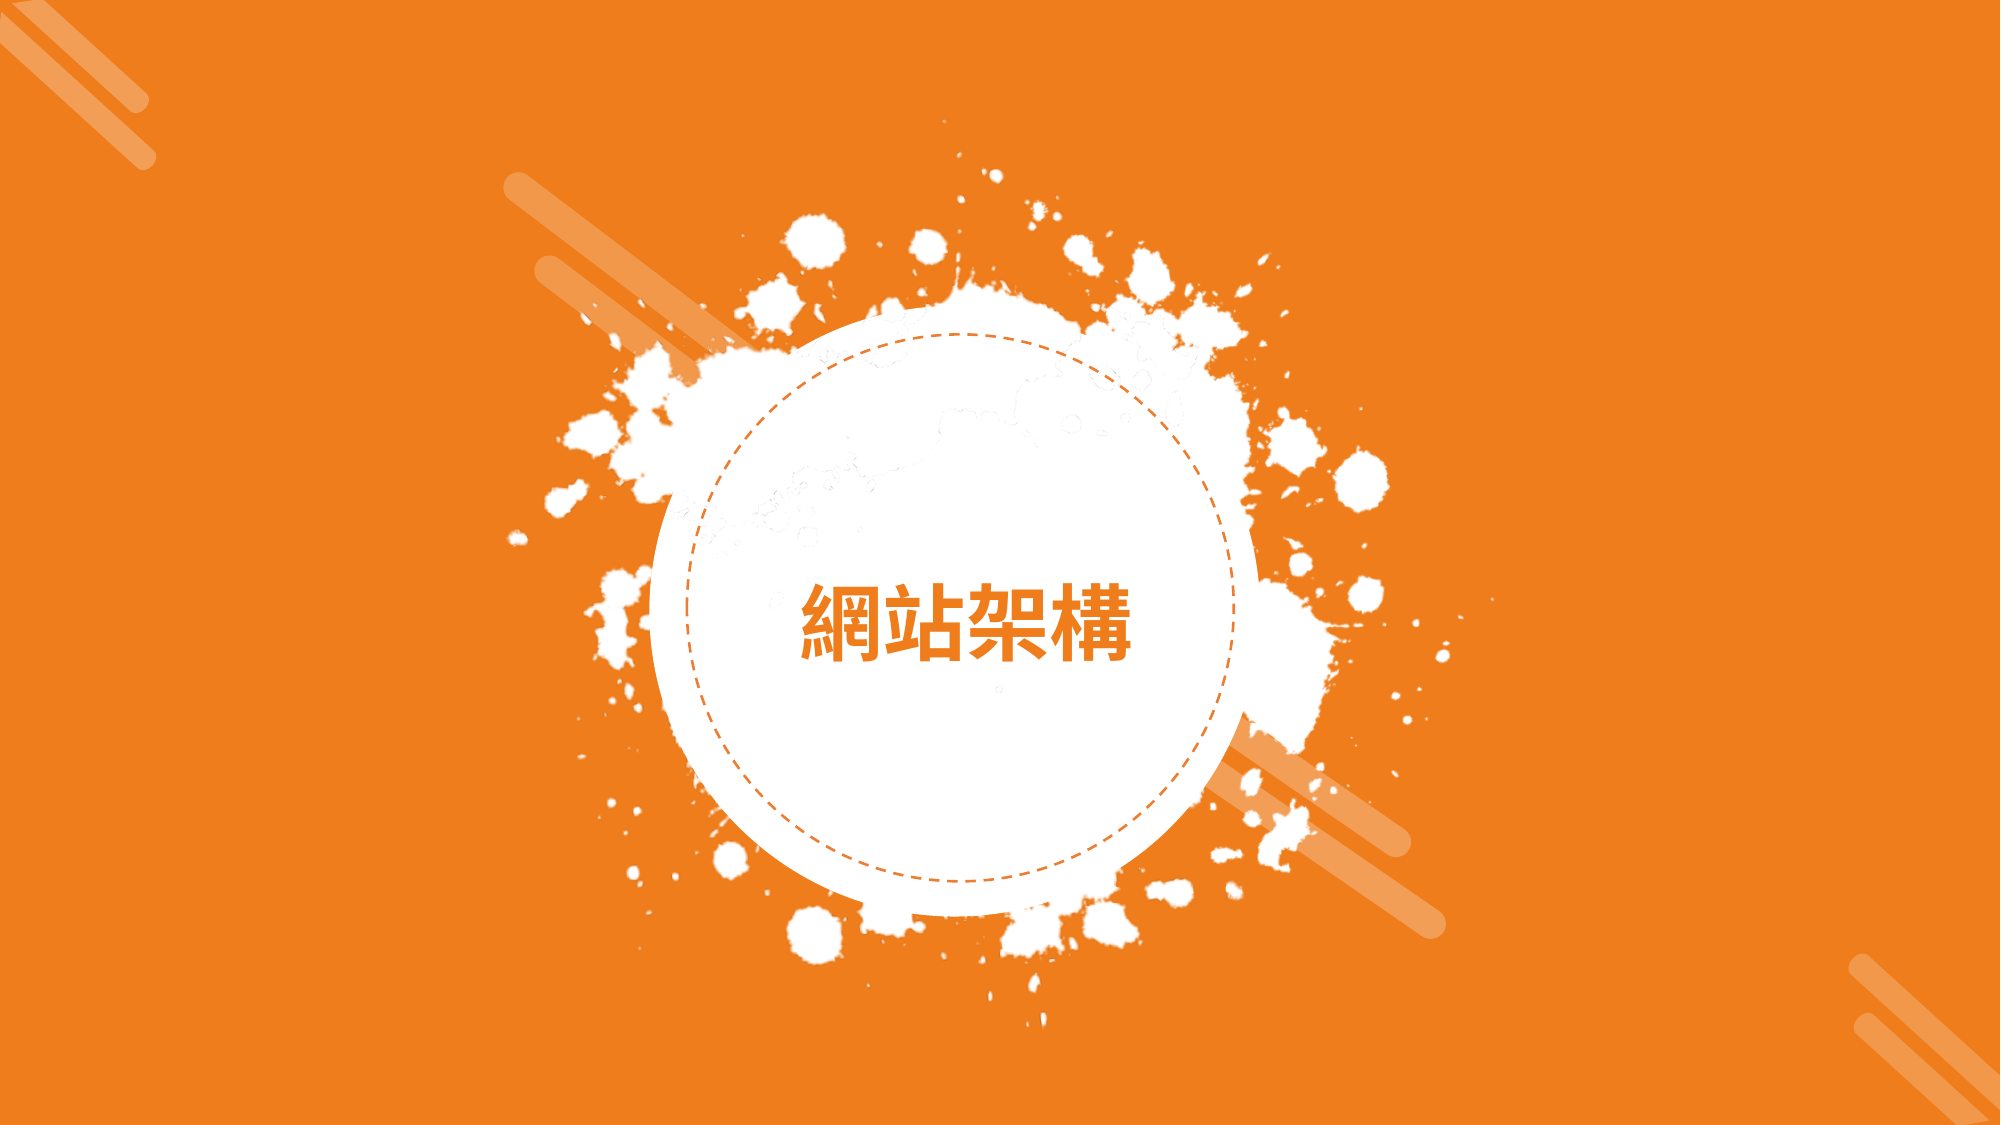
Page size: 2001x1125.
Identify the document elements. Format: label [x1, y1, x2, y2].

picture [430, 5, 1602, 1078]
